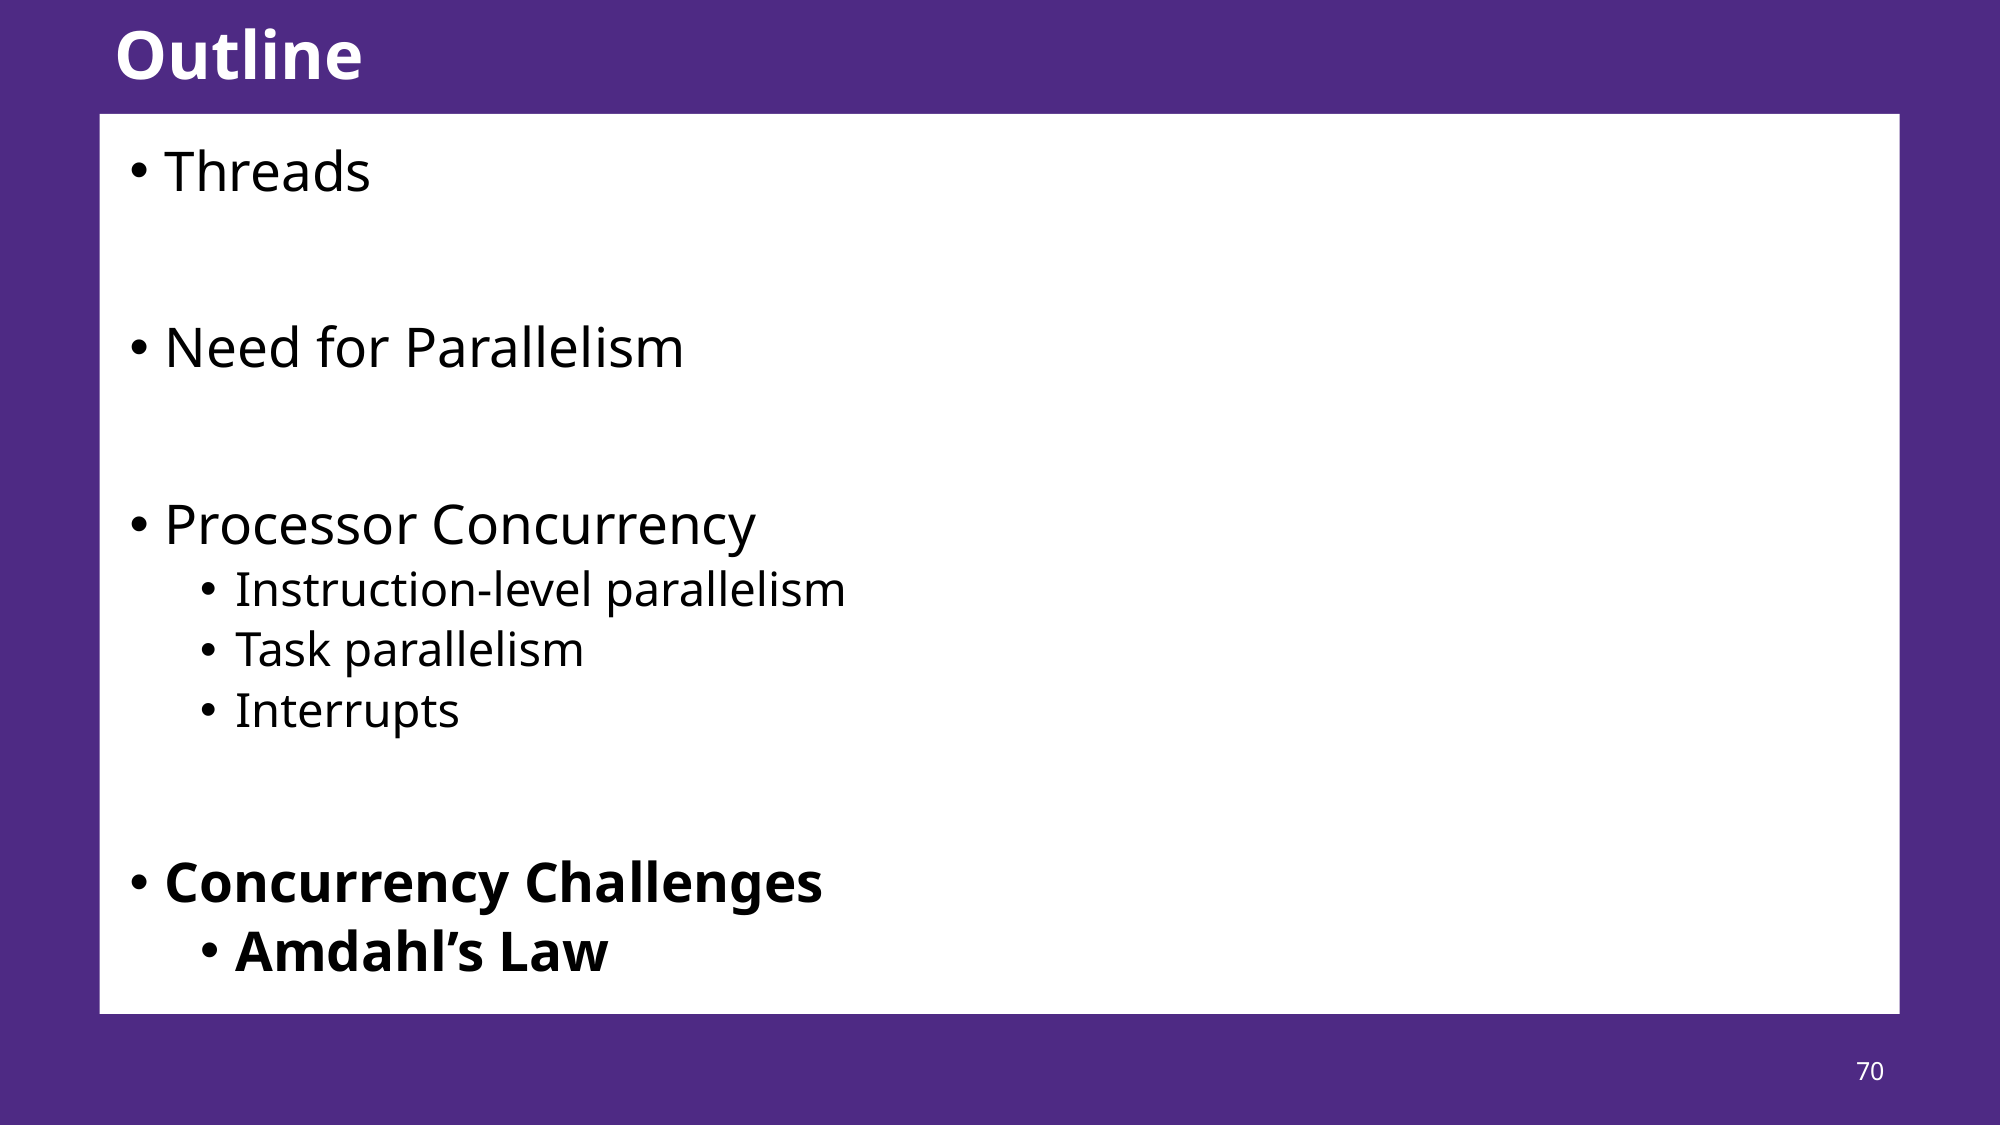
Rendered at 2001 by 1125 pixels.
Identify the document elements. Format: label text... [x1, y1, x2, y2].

slide_number 70 [1749, 1042, 1900, 1103]
title Outline [99, 1, 1900, 114]
list Threads Need for Parallelism Processor Concurrency Instruction-level parallelism Task parallelism Interrupts Concurrency Challenges Amdahl’s Law [99, 114, 1900, 1014]
